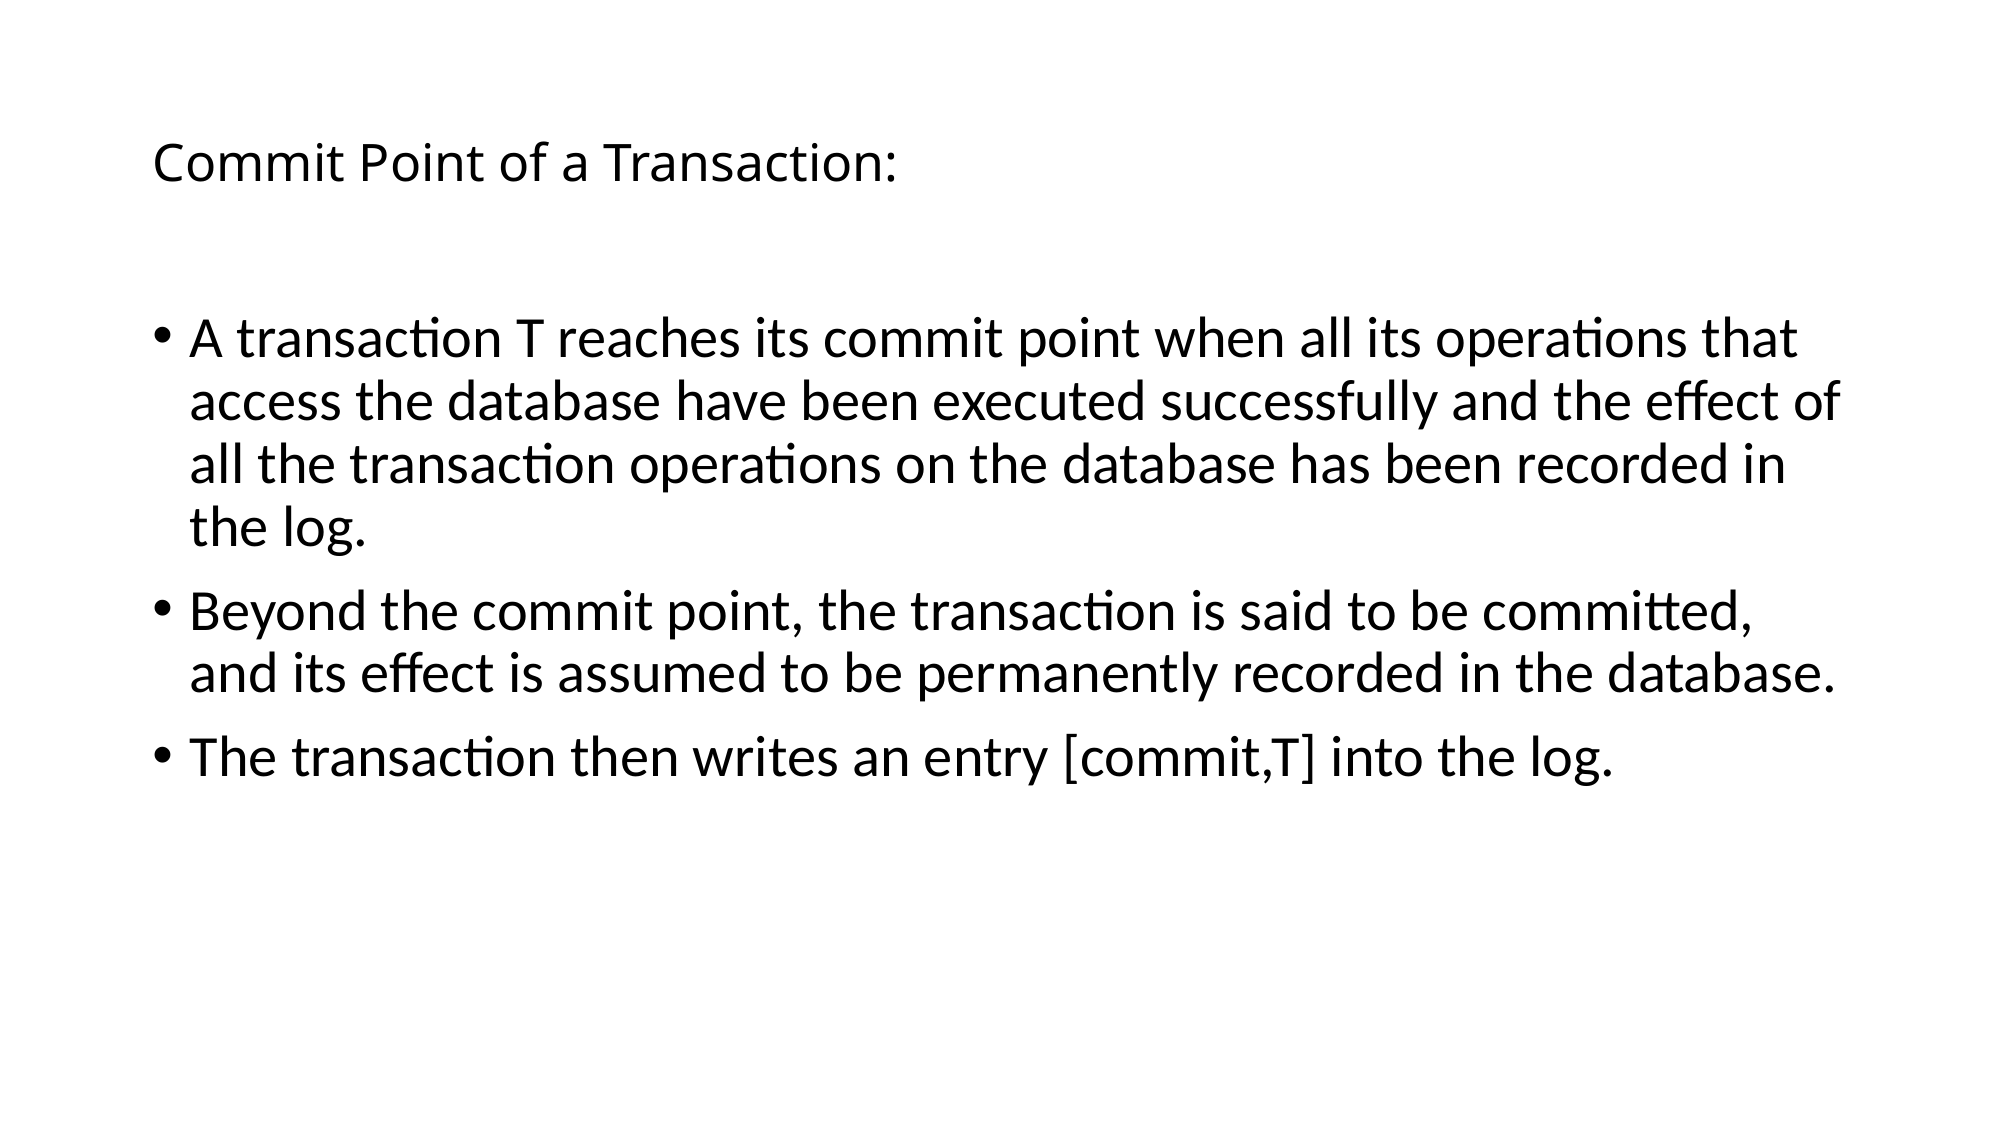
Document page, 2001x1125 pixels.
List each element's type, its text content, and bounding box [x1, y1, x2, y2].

title Commit Point of a Transaction: [137, 59, 1863, 278]
list A transaction T reaches its commit point when all its operations that access the database have been executed successfully and the effect of all the transaction operations on the database has been recorded in the log. Beyond the commit point, the transaction is said to be committed, and its effect is assumed to be permanently recorded in the database. The transaction then writes an entry [commit,T] into the log. [137, 299, 1863, 1014]
